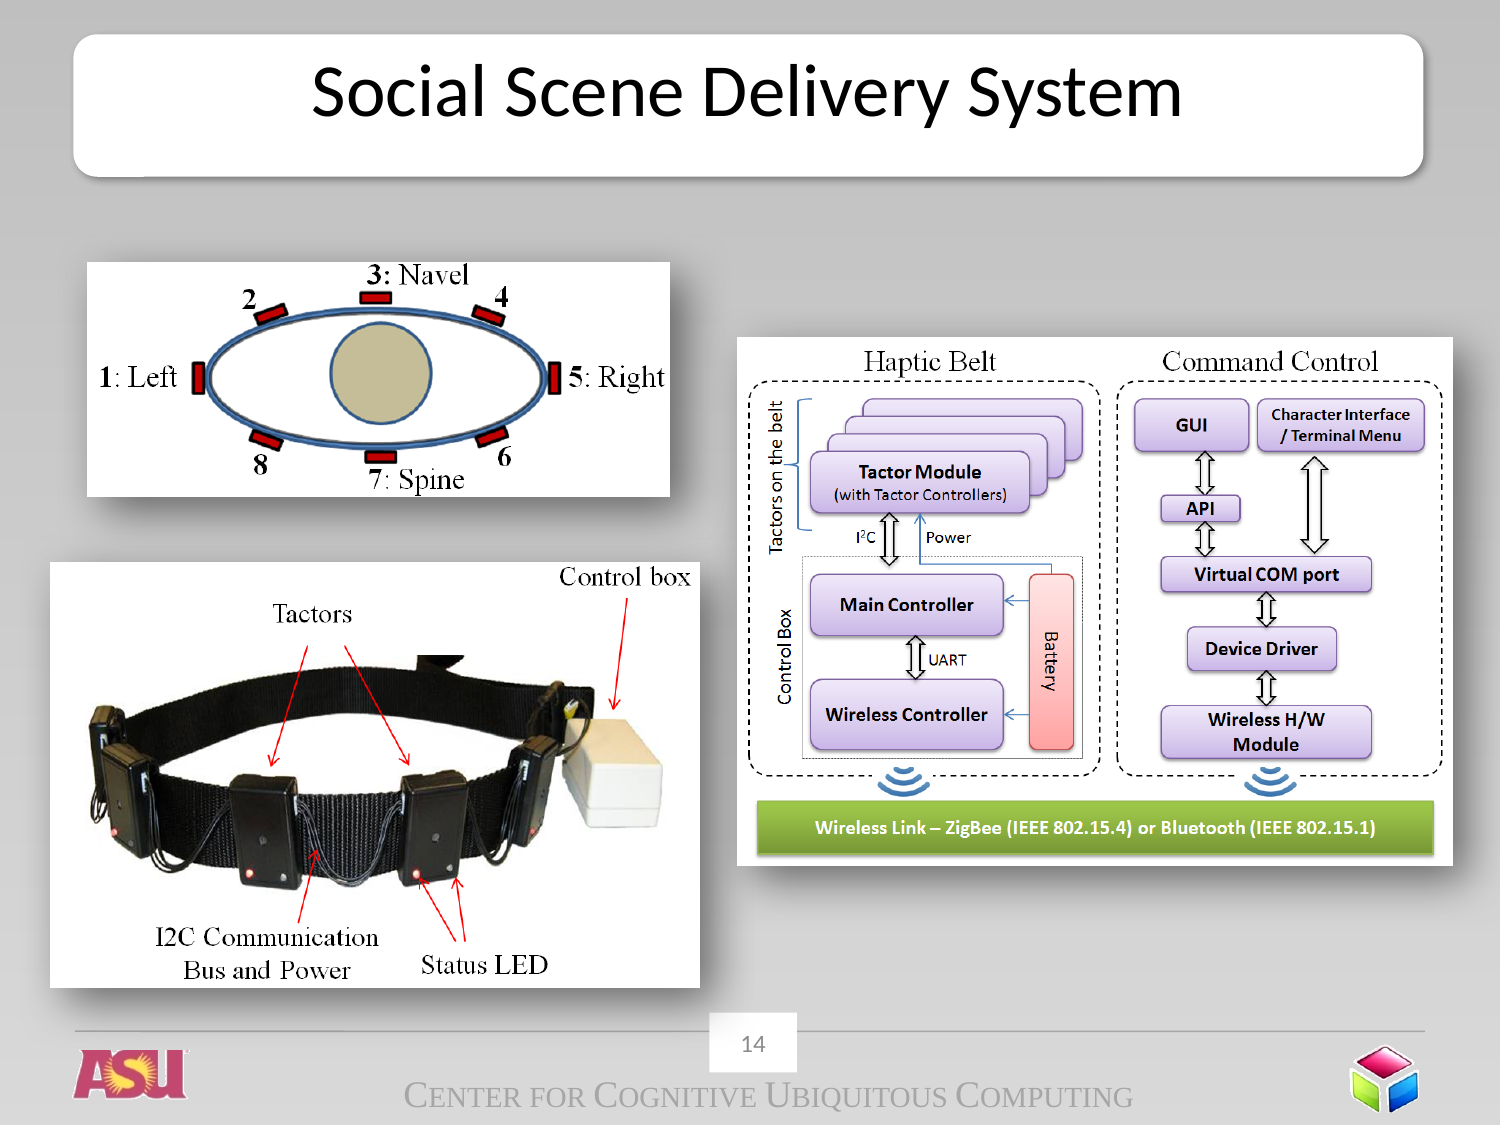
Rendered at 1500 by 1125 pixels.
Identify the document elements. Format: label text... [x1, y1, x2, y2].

slide_number 14 [709, 1012, 797, 1073]
picture [737, 337, 1453, 866]
title Social Scene Delivery System [73, 34, 1424, 177]
picture [87, 262, 670, 497]
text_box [59, 1050, 200, 1100]
picture [49, 562, 700, 988]
